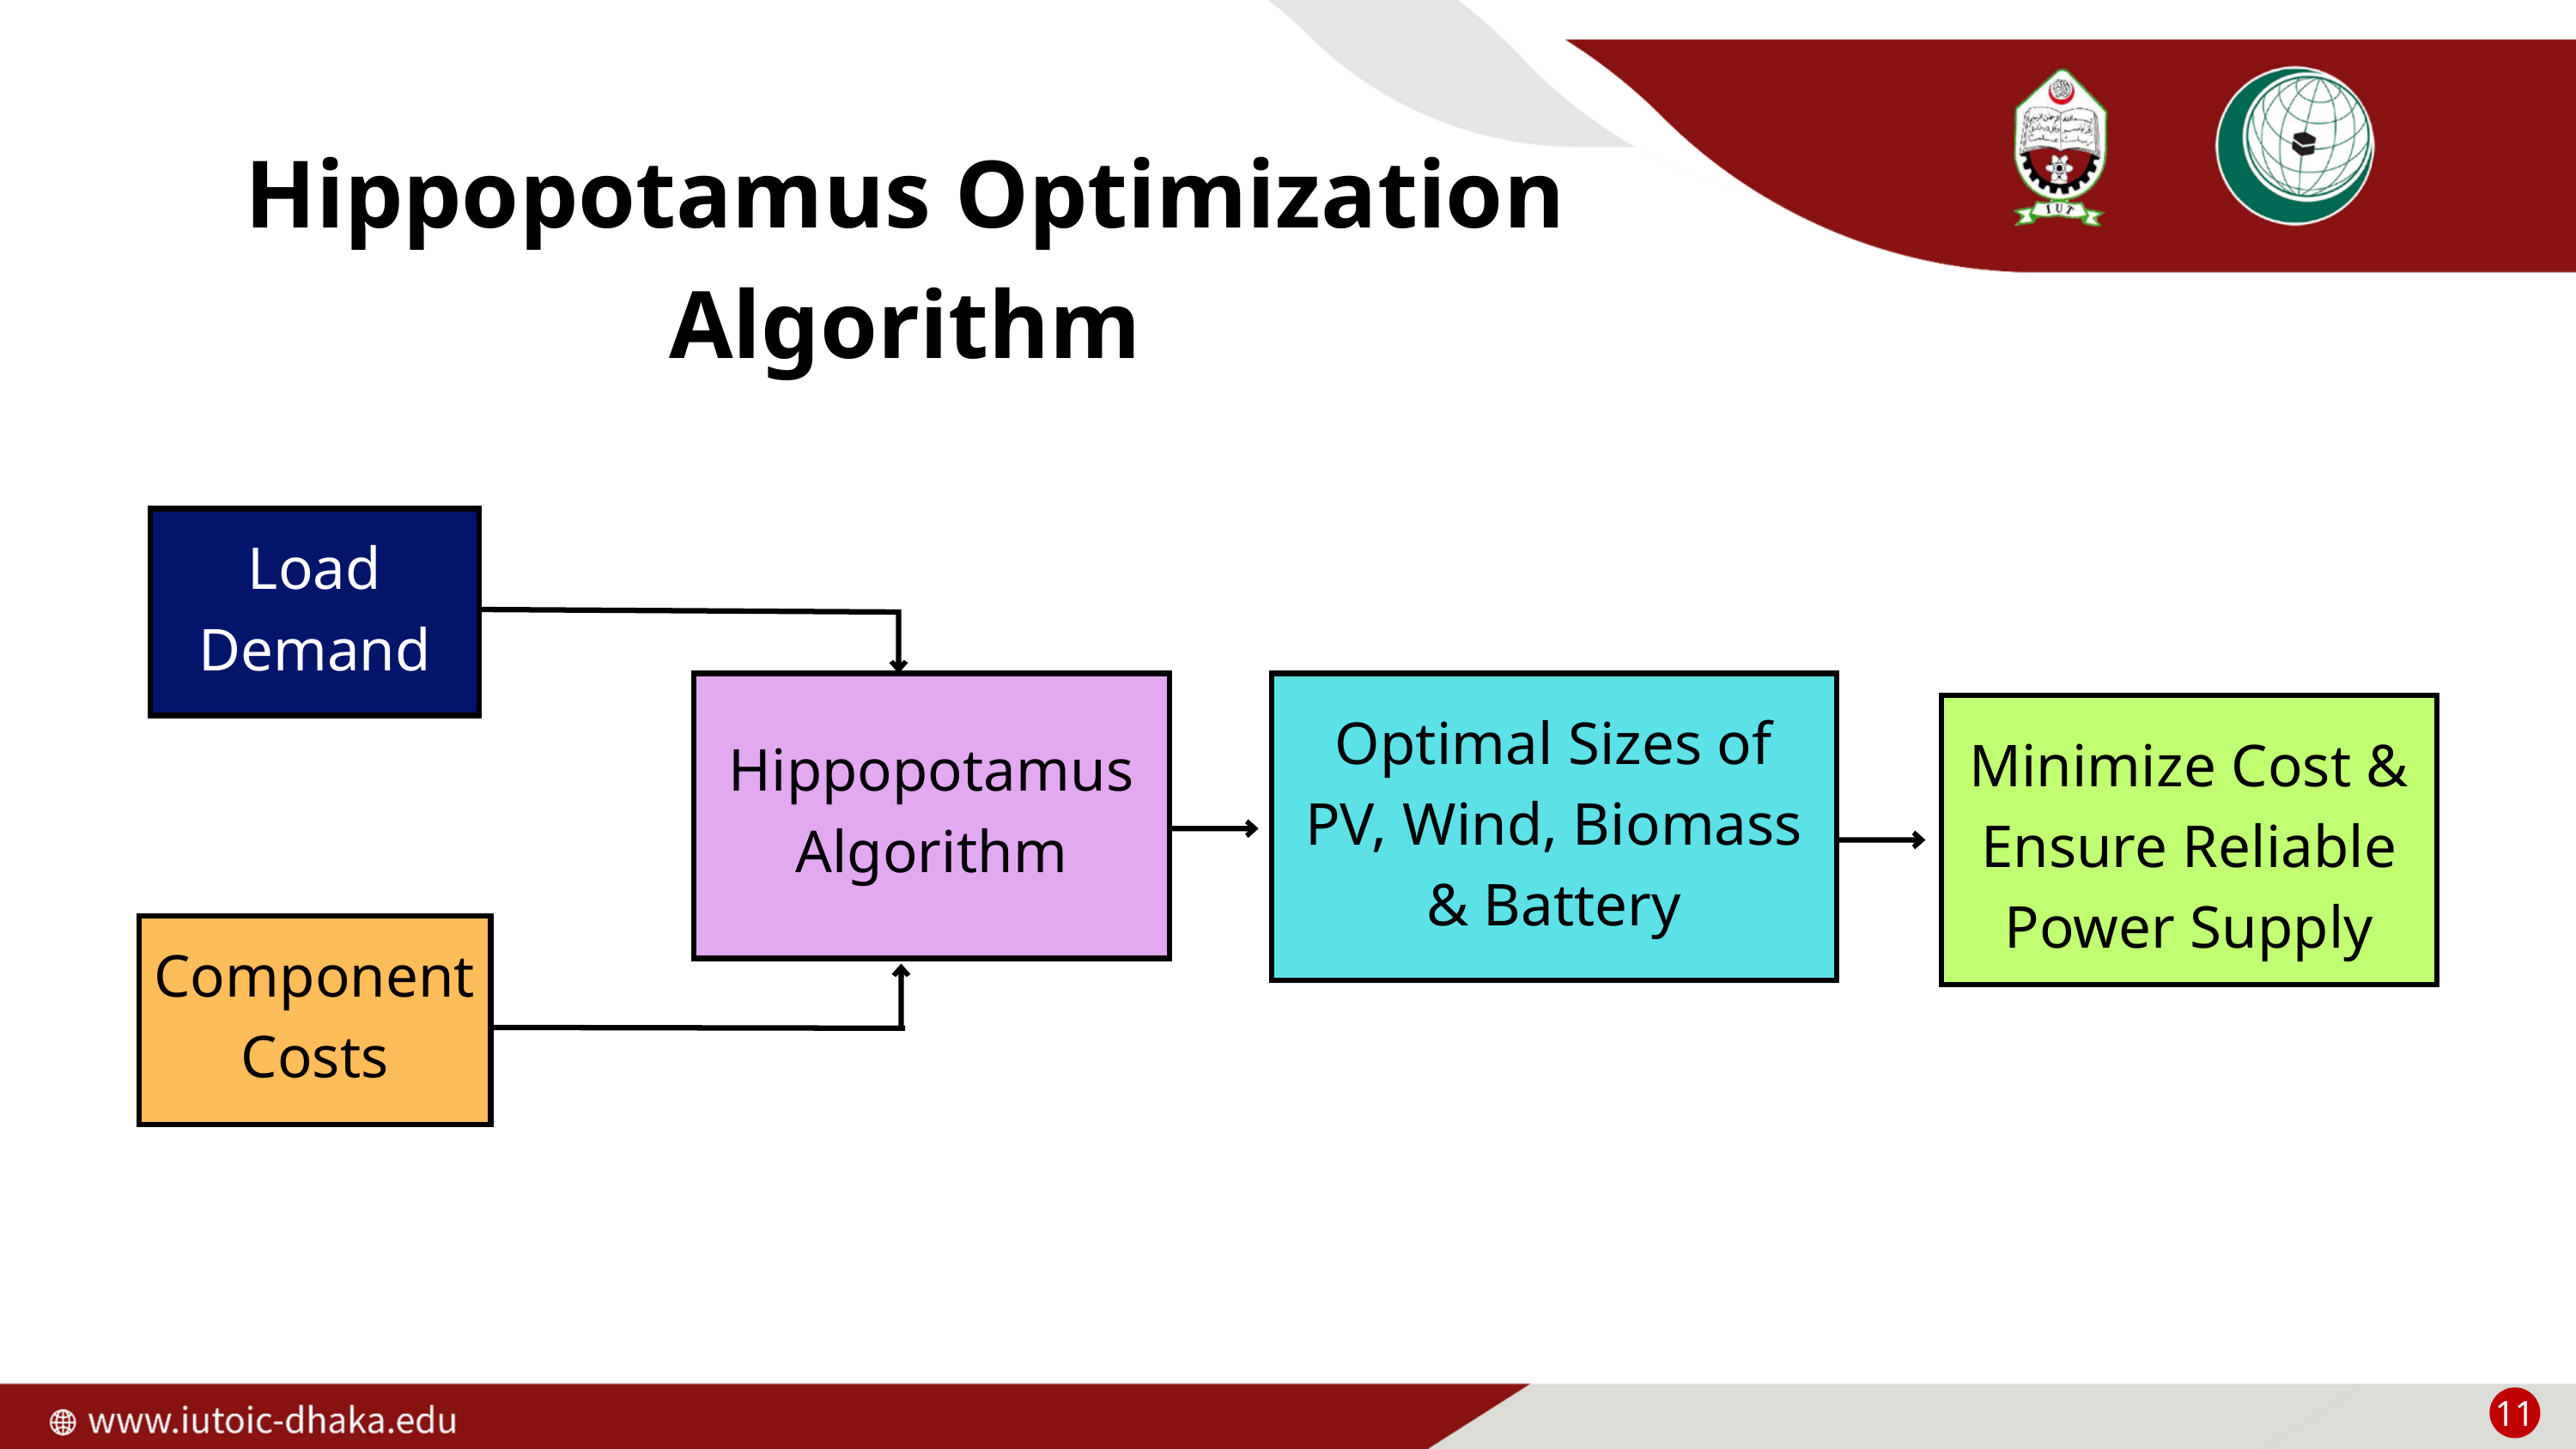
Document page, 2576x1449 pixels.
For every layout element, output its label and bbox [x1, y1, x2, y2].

text_box [138, 915, 491, 1125]
text_box [0, 0, 2576, 1449]
text_box [149, 508, 480, 716]
text_box [1941, 694, 2438, 985]
text_box [1271, 673, 1838, 981]
text_box [2489, 1387, 2541, 1439]
text_box [693, 673, 1170, 959]
